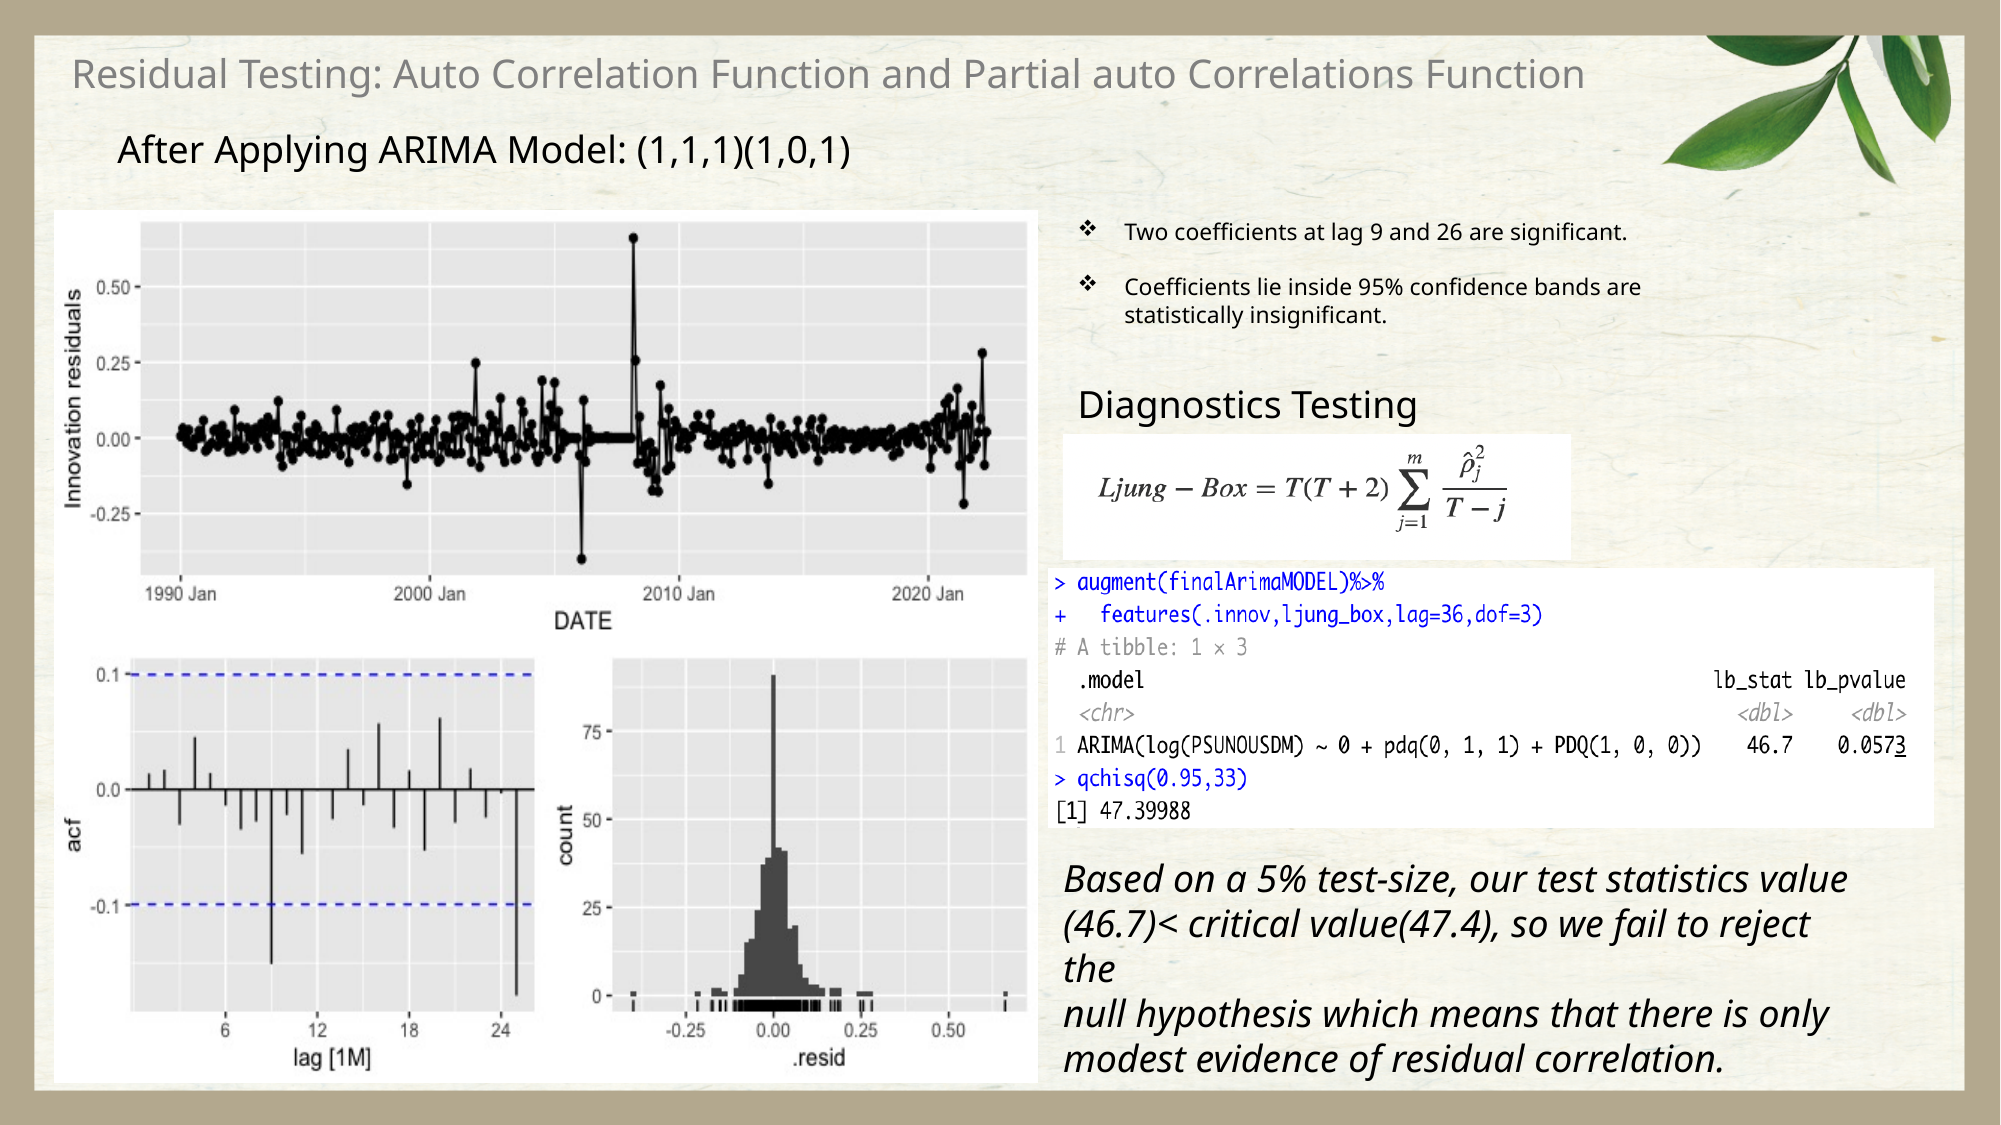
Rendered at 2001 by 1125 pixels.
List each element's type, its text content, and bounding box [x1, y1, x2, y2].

text_box Two coefficients at lag 9 and 26 are significant. Coefficients lie inside 95% confidence bands are statistically insignificant. [1062, 210, 1736, 363]
text_box Based on a 5% test-size, our test statistics value (46.7)< critical value(47.4), so we fail to reject the null hypothesis which means that there is only modest evidence of residual correlation. [1048, 847, 1875, 1088]
text_box Diagnostics Testing [1062, 374, 1680, 434]
text_box After Applying ARIMA Model: (1,1,1)(1,0,1) [102, 118, 1000, 179]
text_box Residual Testing: Auto Correlation Function and Partial auto Correlations Function [56, 41, 1658, 156]
picture [0, 0, 2001, 1125]
